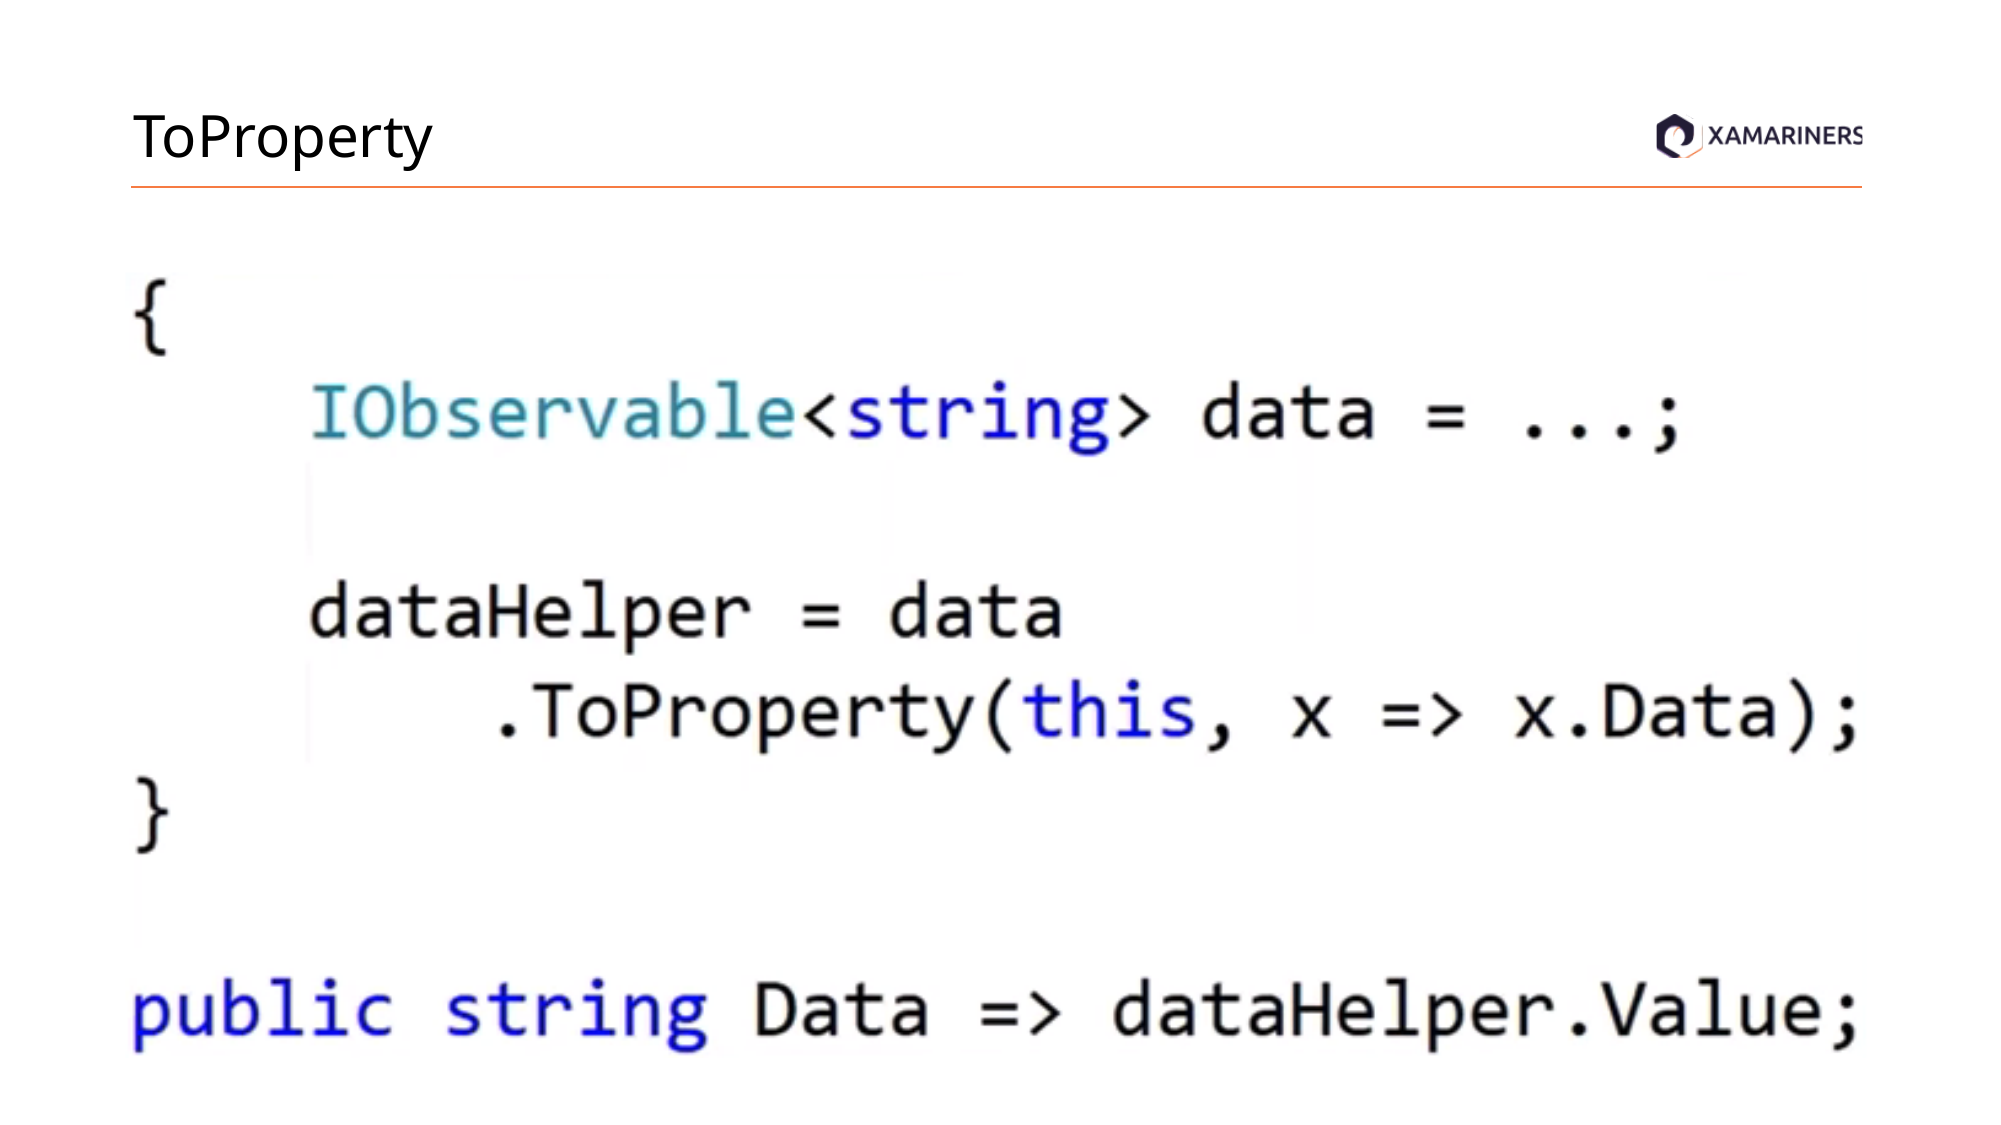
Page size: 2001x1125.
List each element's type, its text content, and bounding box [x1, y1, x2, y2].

picture [1656, 114, 1863, 158]
text_box ToProperty [118, 99, 1863, 203]
picture [124, 271, 1869, 1058]
